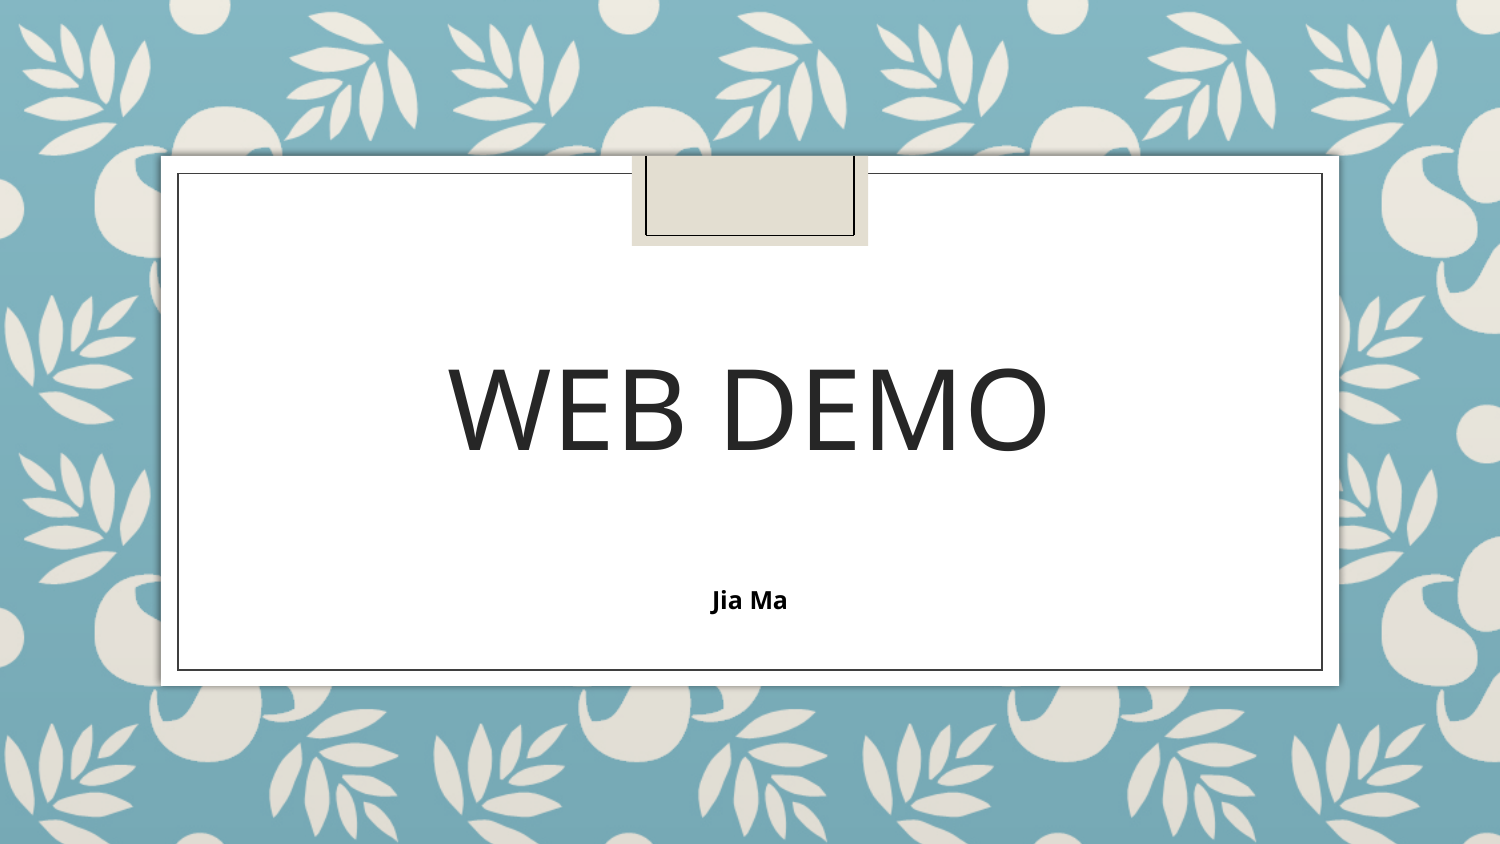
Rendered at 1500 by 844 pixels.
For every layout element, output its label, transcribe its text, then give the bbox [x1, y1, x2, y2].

title WEB DEMO [192, 257, 1308, 577]
subtitle Jia Ma [192, 579, 1309, 636]
